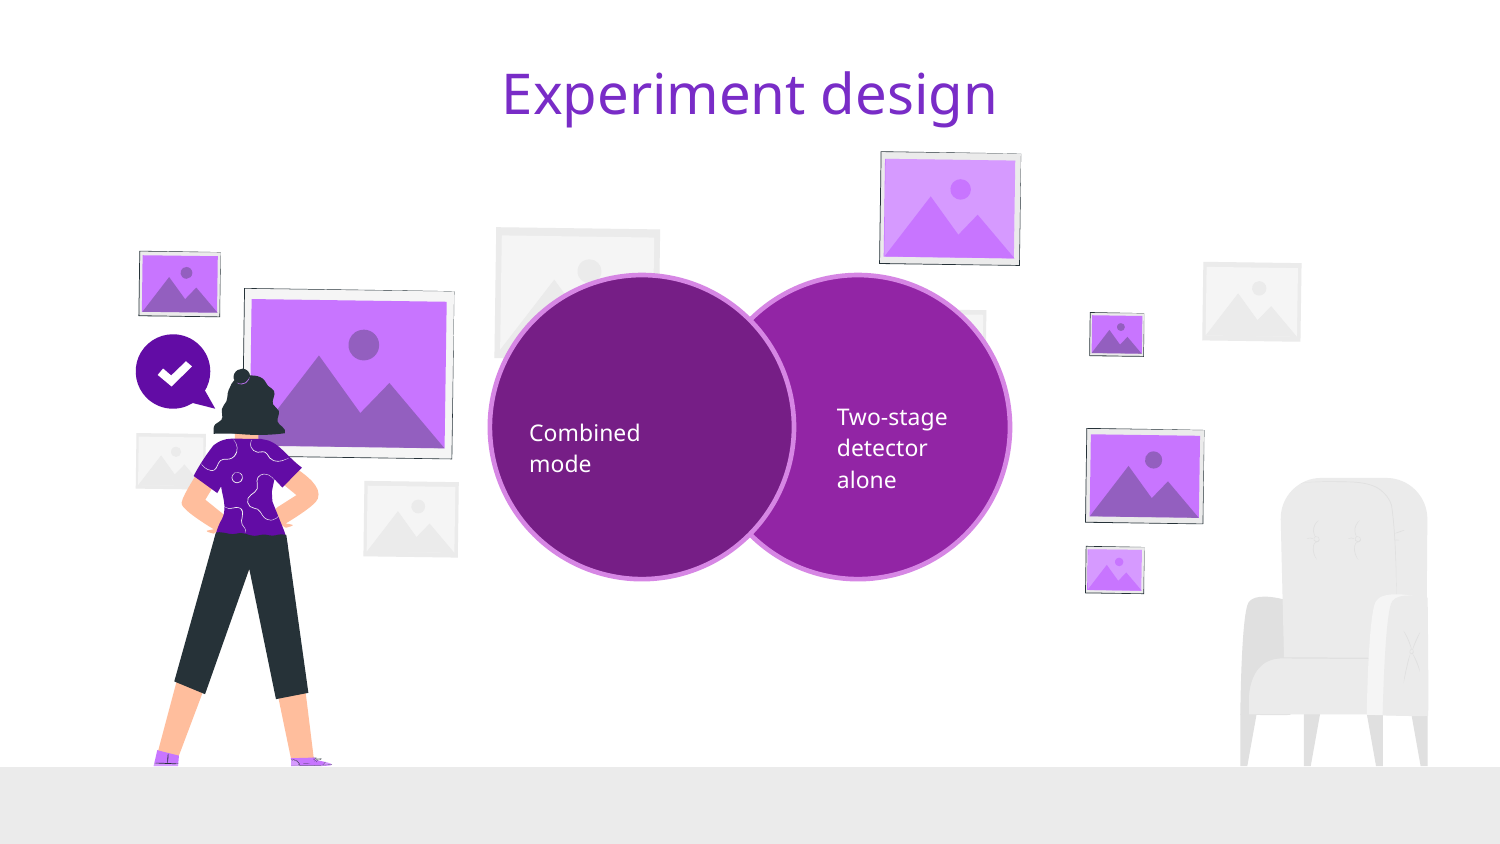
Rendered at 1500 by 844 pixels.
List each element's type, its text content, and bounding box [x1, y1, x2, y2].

title Experiment design [118, 88, 1382, 142]
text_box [489, 274, 795, 580]
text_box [132, 334, 337, 767]
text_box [795, 274, 1011, 580]
